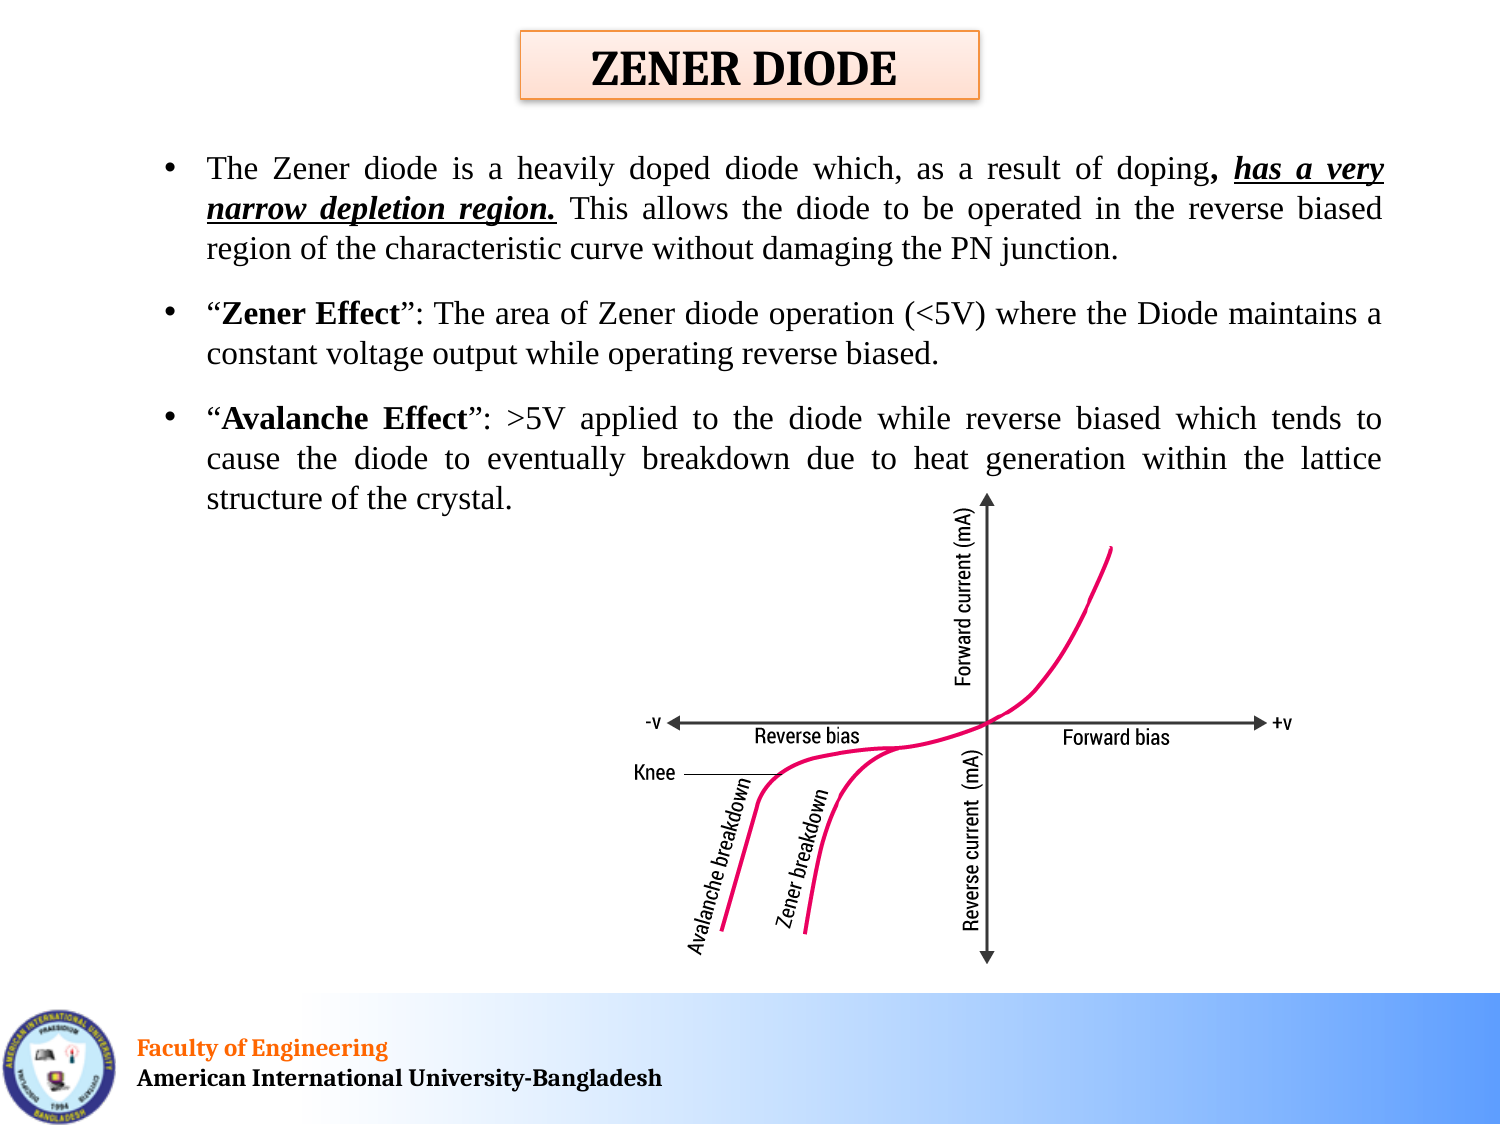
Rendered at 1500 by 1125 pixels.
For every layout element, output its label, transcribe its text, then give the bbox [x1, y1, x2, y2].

list The Zener diode is a heavily doped diode which, as a result of doping, has a very narrow depletion region. This allows the diode to be operated in the reverse biased region of the characteristic curve without damaging the PN junction. “Zener Effect”: The area of Zener diode operation (<5V) where the Diode maintains a constant voltage output while operating reverse biased. “Avalanche Effect”: >5V applied to the diode while reverse biased which tends to cause the diode to eventually breakdown due to heat generation within the lattice structure of the crystal. [149, 139, 1400, 517]
text_box ZENER DIODE [520, 30, 980, 100]
picture [589, 443, 1337, 987]
picture [0, 1007, 119, 1125]
